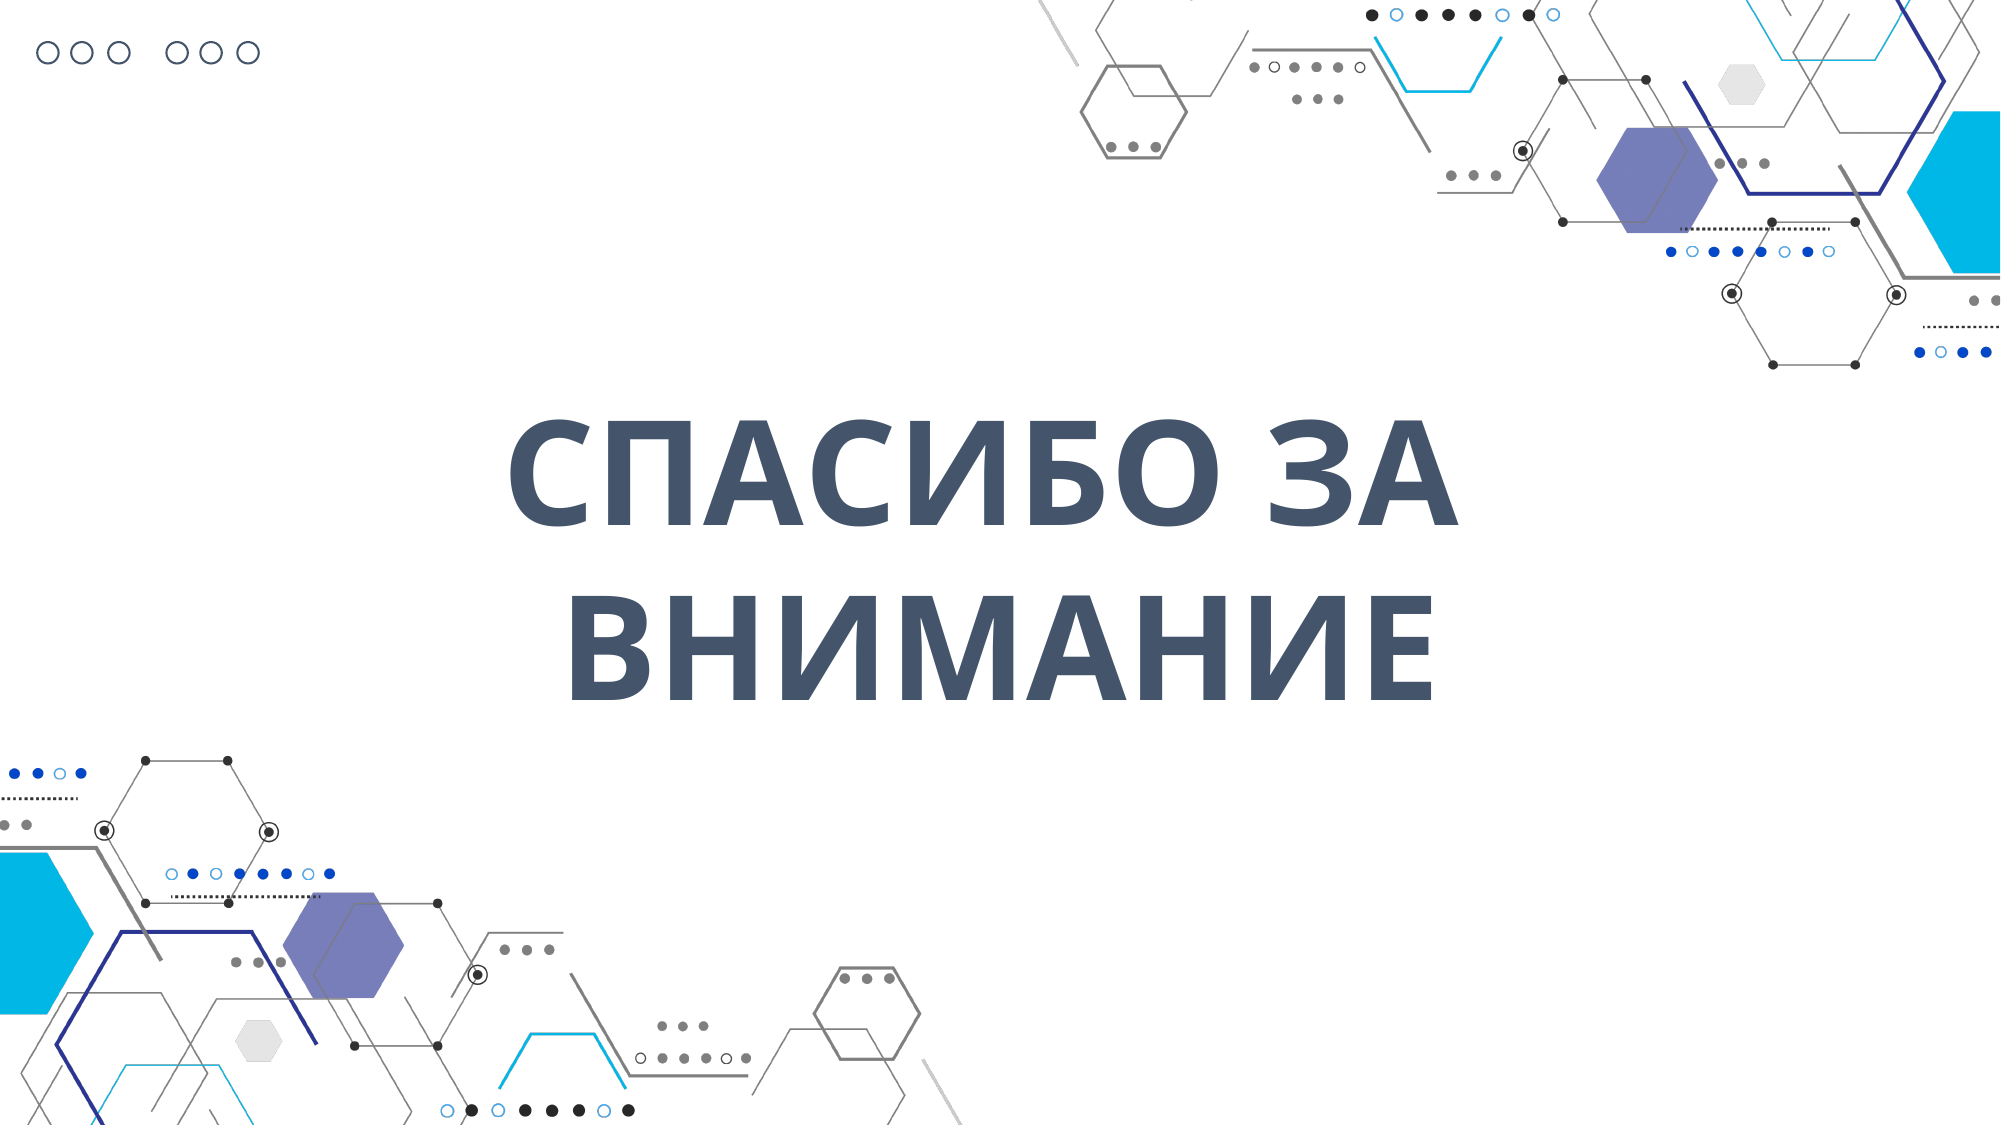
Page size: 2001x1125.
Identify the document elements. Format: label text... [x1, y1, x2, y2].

picture [0, 738, 1064, 1125]
text_box СПАСИБО ЗА ВНИМАНИЕ [0, 372, 2000, 738]
picture [938, 0, 2001, 407]
